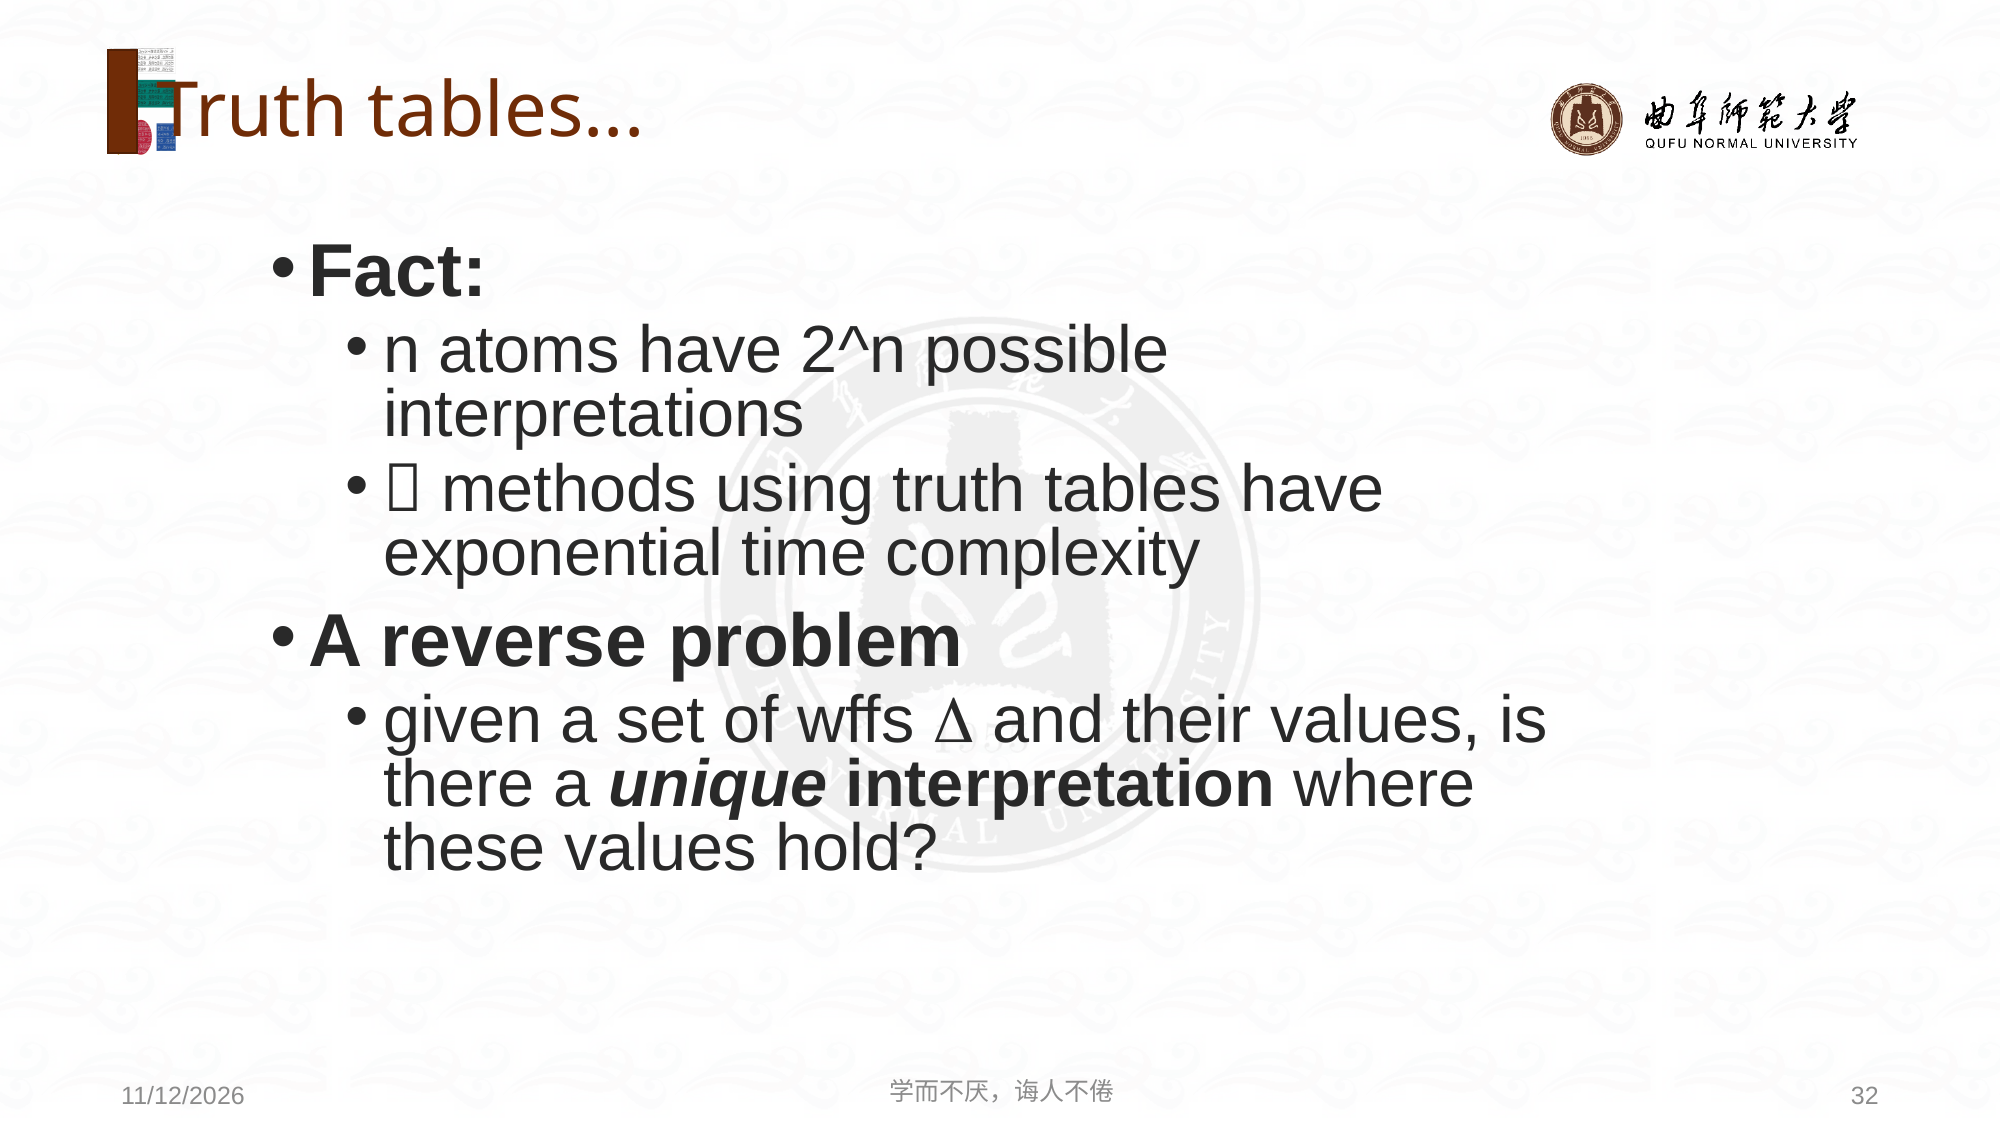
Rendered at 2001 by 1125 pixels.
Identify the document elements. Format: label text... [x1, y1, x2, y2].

footer 学而不厌，诲人不倦 [664, 1063, 1340, 1124]
picture [1543, 75, 1894, 158]
title Truth tables... [141, 62, 878, 161]
slide_number 32 [1443, 1065, 1894, 1125]
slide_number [106, 1065, 557, 1125]
text_box Fact: n atoms have 2^n possible interpretations  methods using truth tables have exponential time complexity A reverse problem given a set of wffs  and their values, is there a unique interpretation where these values hold? [255, 231, 1594, 1032]
picture [108, 46, 176, 161]
